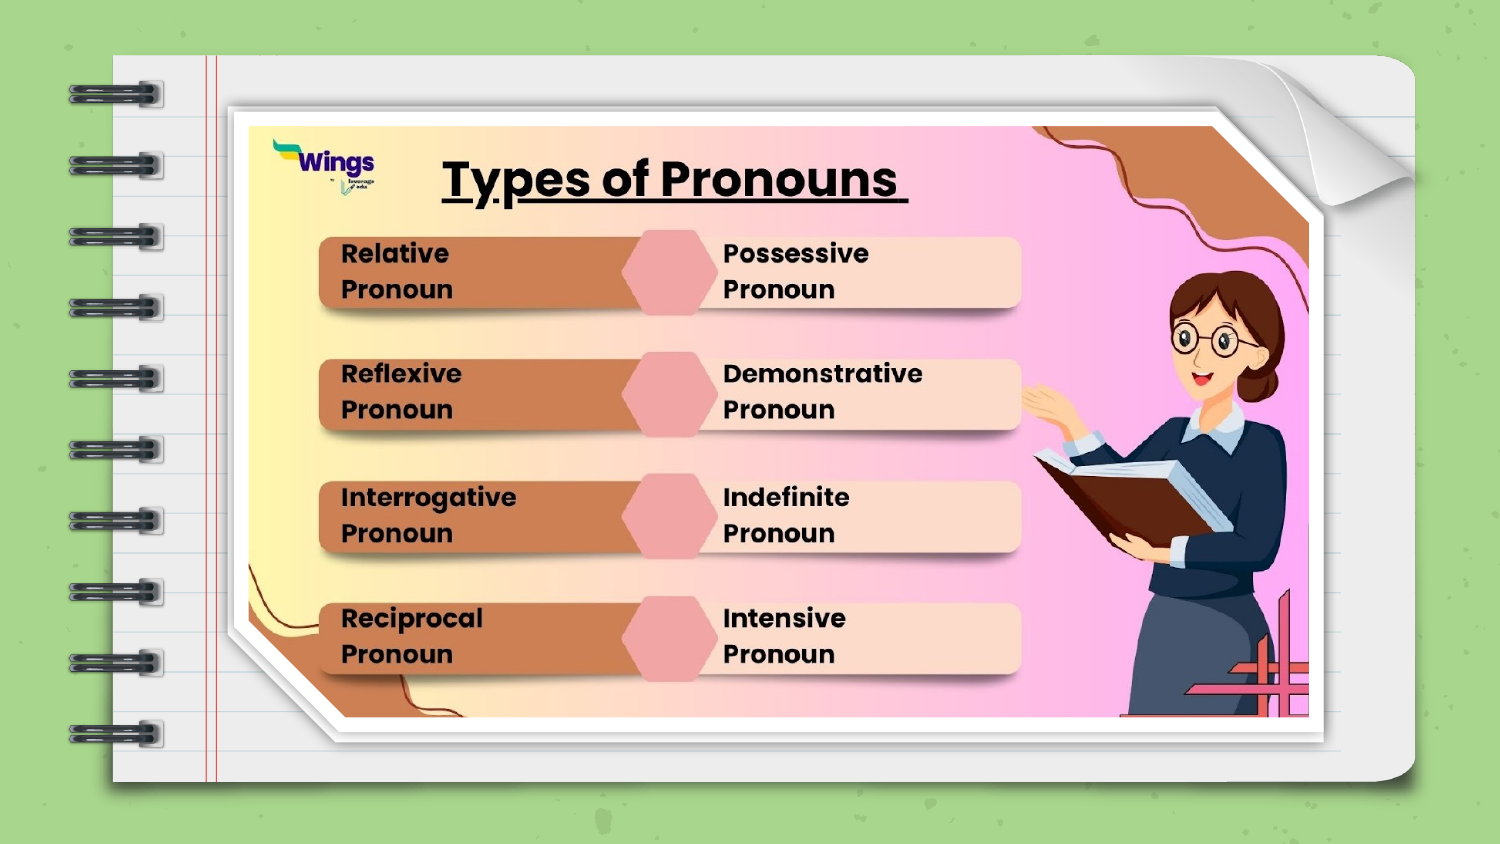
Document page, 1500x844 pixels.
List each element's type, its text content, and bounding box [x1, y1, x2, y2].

title Venus [212, 349, 218, 408]
picture [63, 22, 1437, 822]
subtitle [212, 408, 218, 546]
